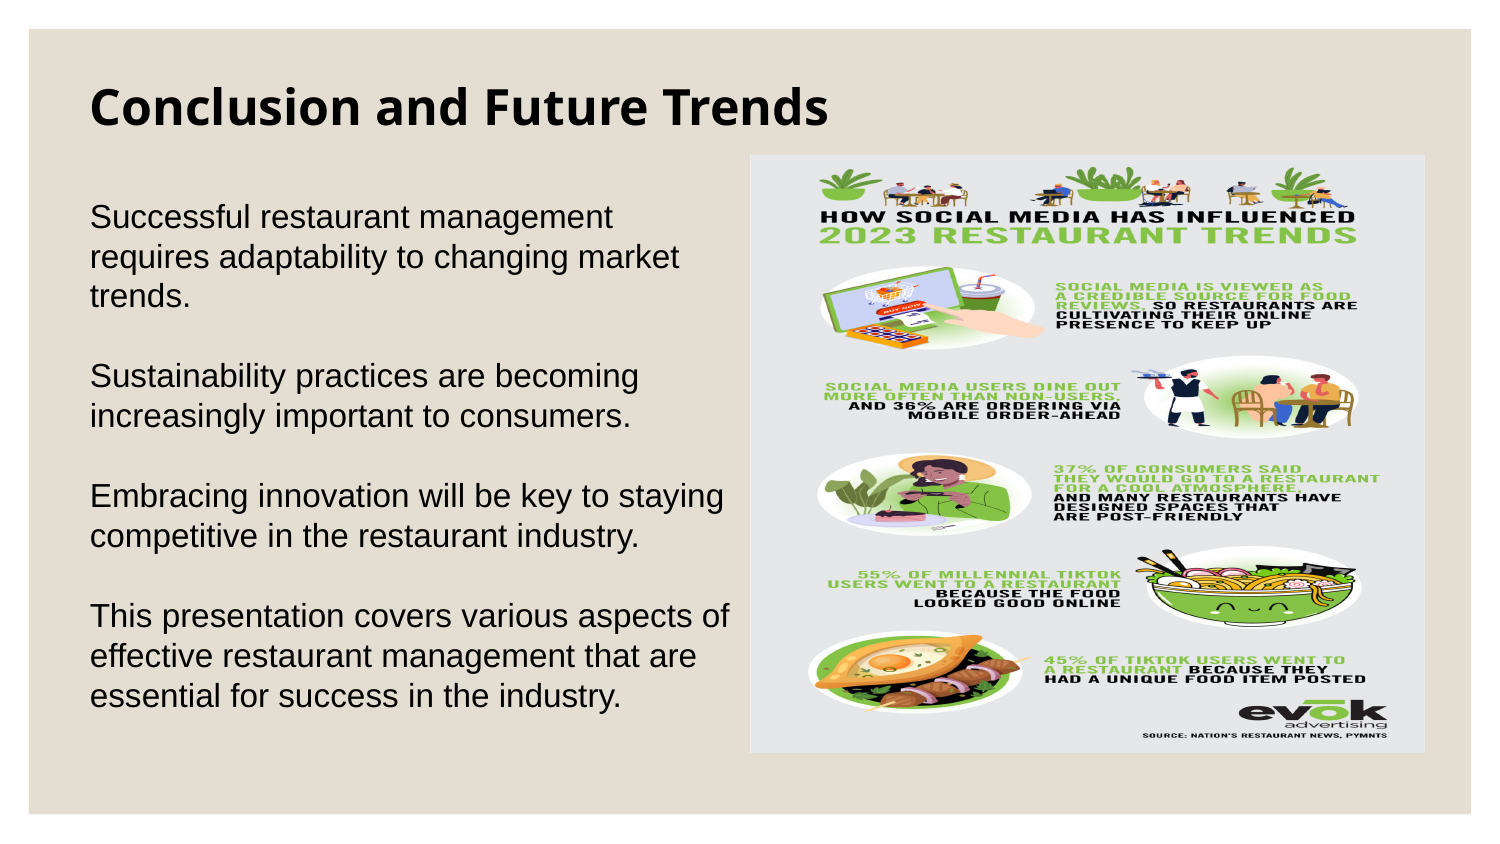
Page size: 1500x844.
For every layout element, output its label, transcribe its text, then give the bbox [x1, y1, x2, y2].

picture [749, 155, 1425, 753]
text_box Conclusion and Future Trends [74, 37, 1425, 173]
text_box Successful restaurant management requires adaptability to changing market trends. Sustainability practices are becoming increasingly important to consumers. Embracing innovation will be key to staying competitive in the restaurant industry. This presentation covers various aspects of effective restaurant management that are essential for success in the industry. [74, 187, 750, 844]
